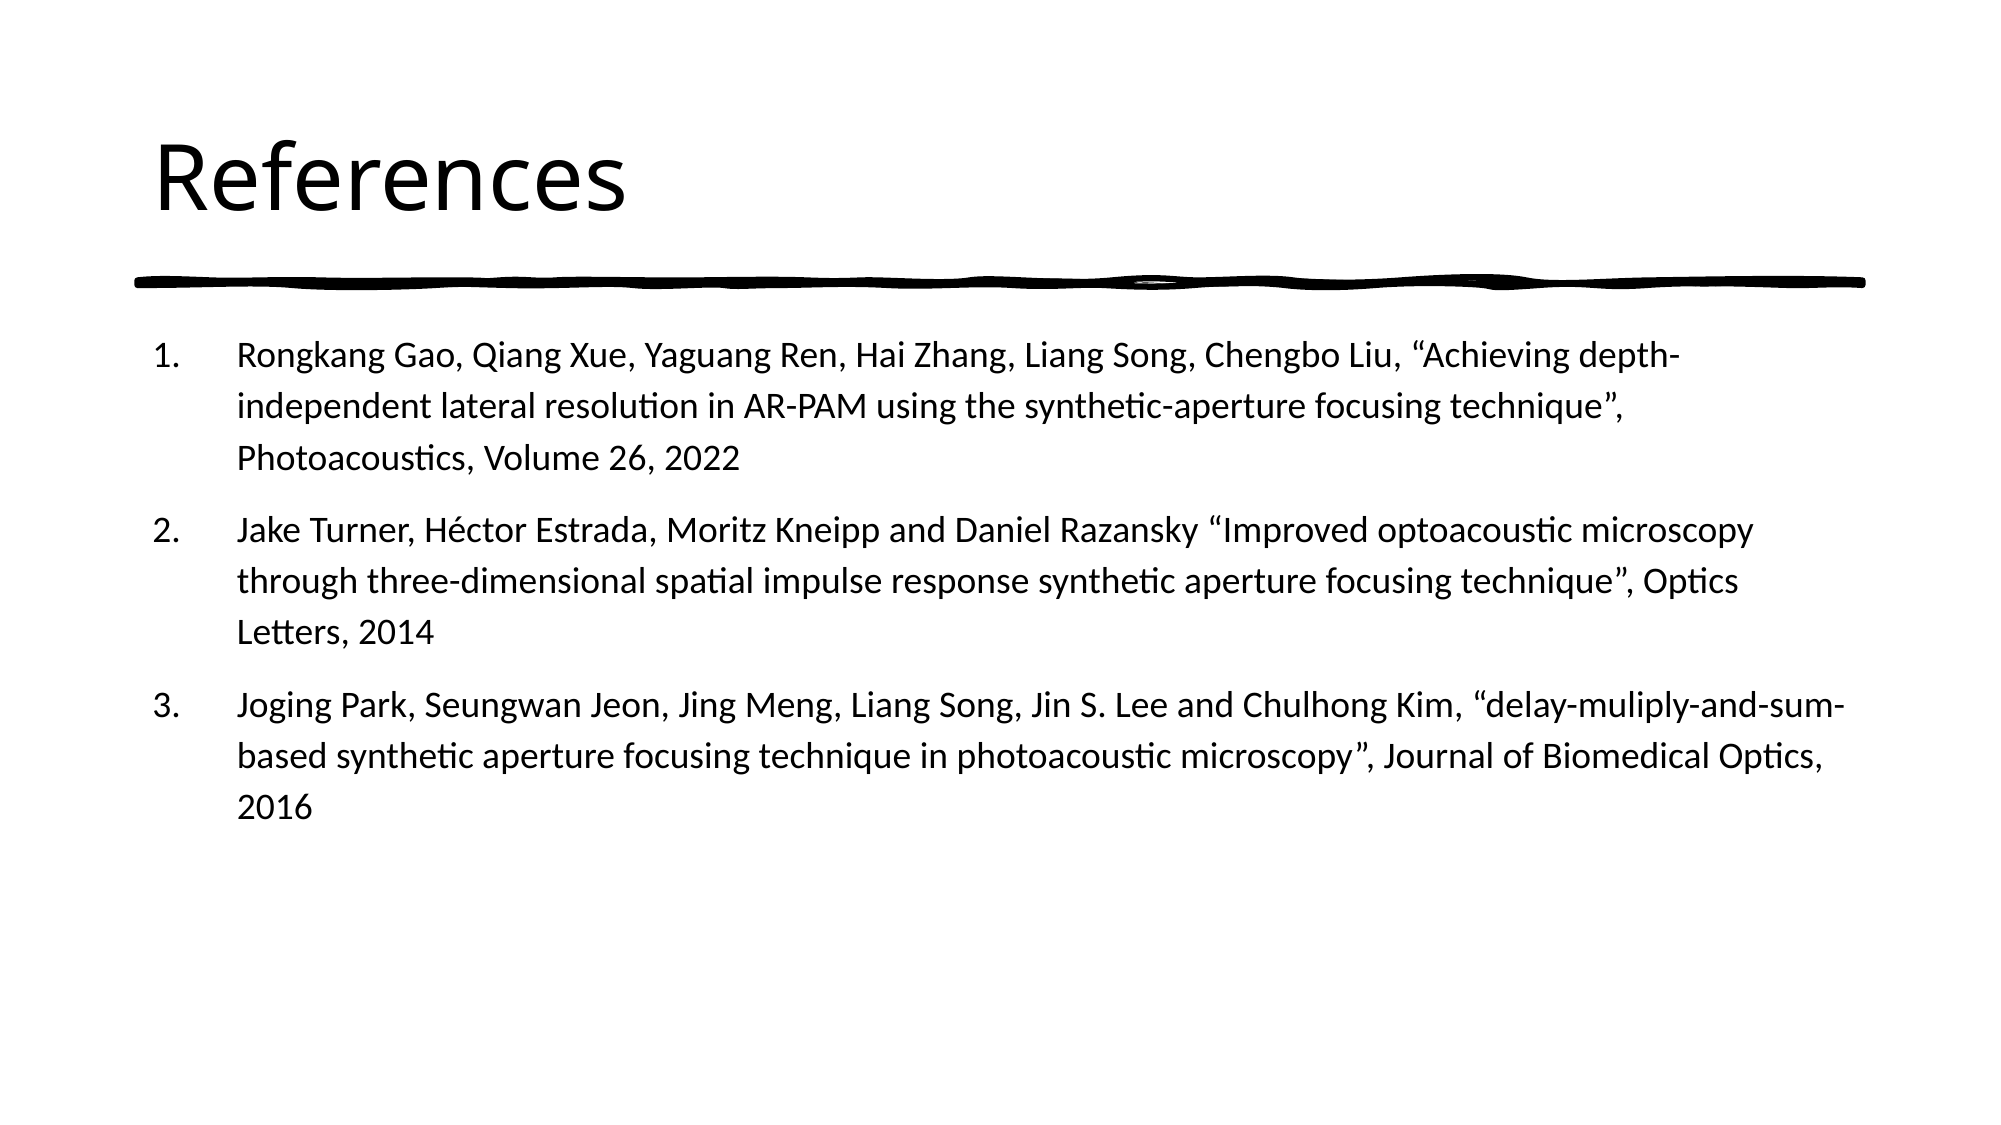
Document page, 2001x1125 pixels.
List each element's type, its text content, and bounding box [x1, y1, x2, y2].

title References [137, 59, 1863, 278]
list Rongkang Gao, Qiang Xue, Yaguang Ren, Hai Zhang, Liang Song, Chengbo Liu, “Achieving depth-independent lateral resolution in AR-PAM using the synthetic-aperture focusing technique”, Photoacoustics, Volume 26, 2022 Jake Turner, Héctor Estrada, Moritz Kneipp and Daniel Razansky “Improved optoacoustic microscopy through three-dimensional spatial impulse response synthetic aperture focusing technique”, Optics Letters, 2014 Joging Park, Seungwan Jeon, Jing Meng, Liang Song, Jin S. Lee and Chulhong Kim, “delay-muliply-and-sum-based synthetic aperture focusing technique in photoacoustic microscopy”, Journal of Biomedical Optics, 2016 [137, 316, 1863, 1014]
